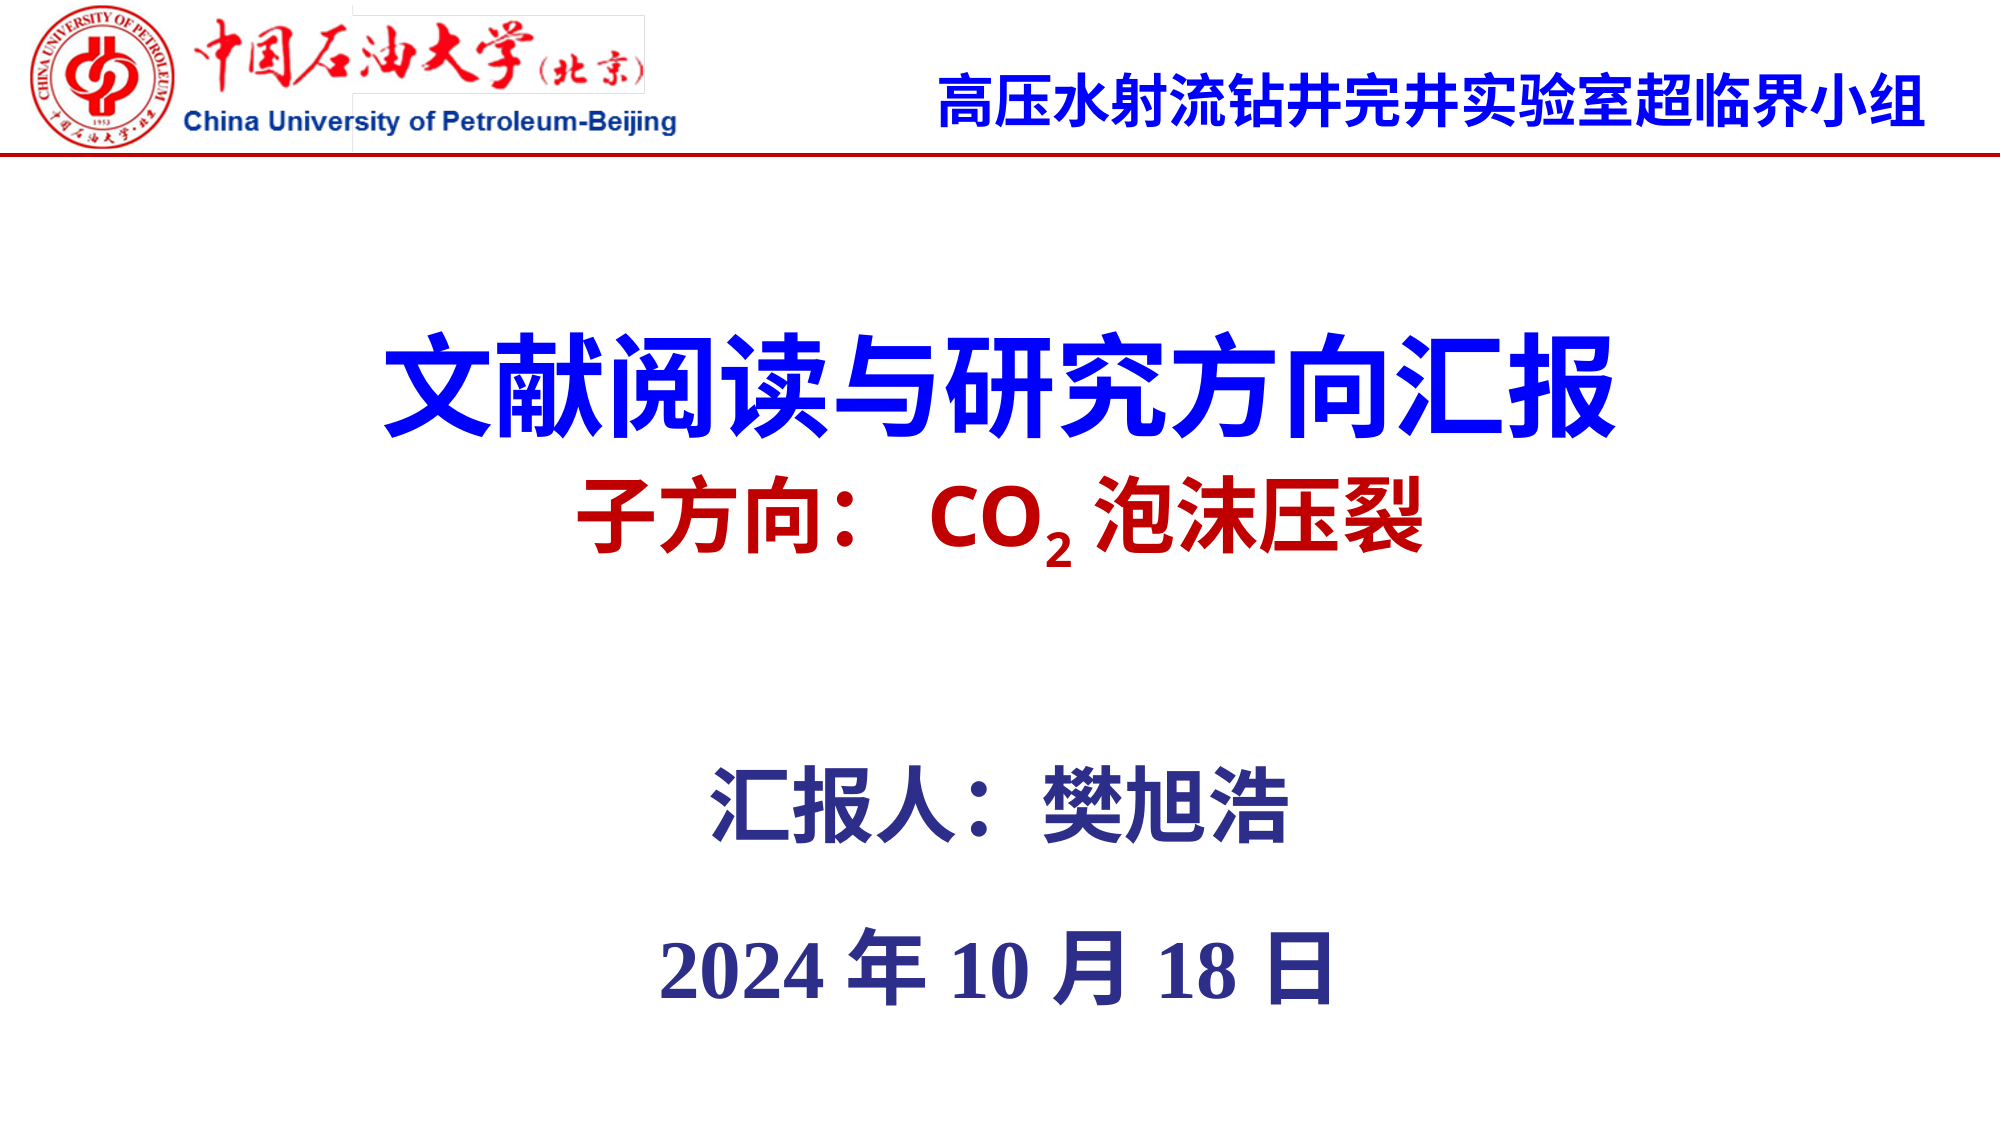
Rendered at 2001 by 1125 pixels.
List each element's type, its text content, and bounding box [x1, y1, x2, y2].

text_box 文献阅读与研究方向汇报 子方向：CO2泡沫压裂 [0, 308, 2000, 585]
subtitle 汇报人：樊旭浩 2024年10月18日 [0, 695, 2000, 983]
picture [30, 4, 744, 153]
text_box 高压水射流钻井完井实验室超临界小组 [865, 56, 1998, 165]
